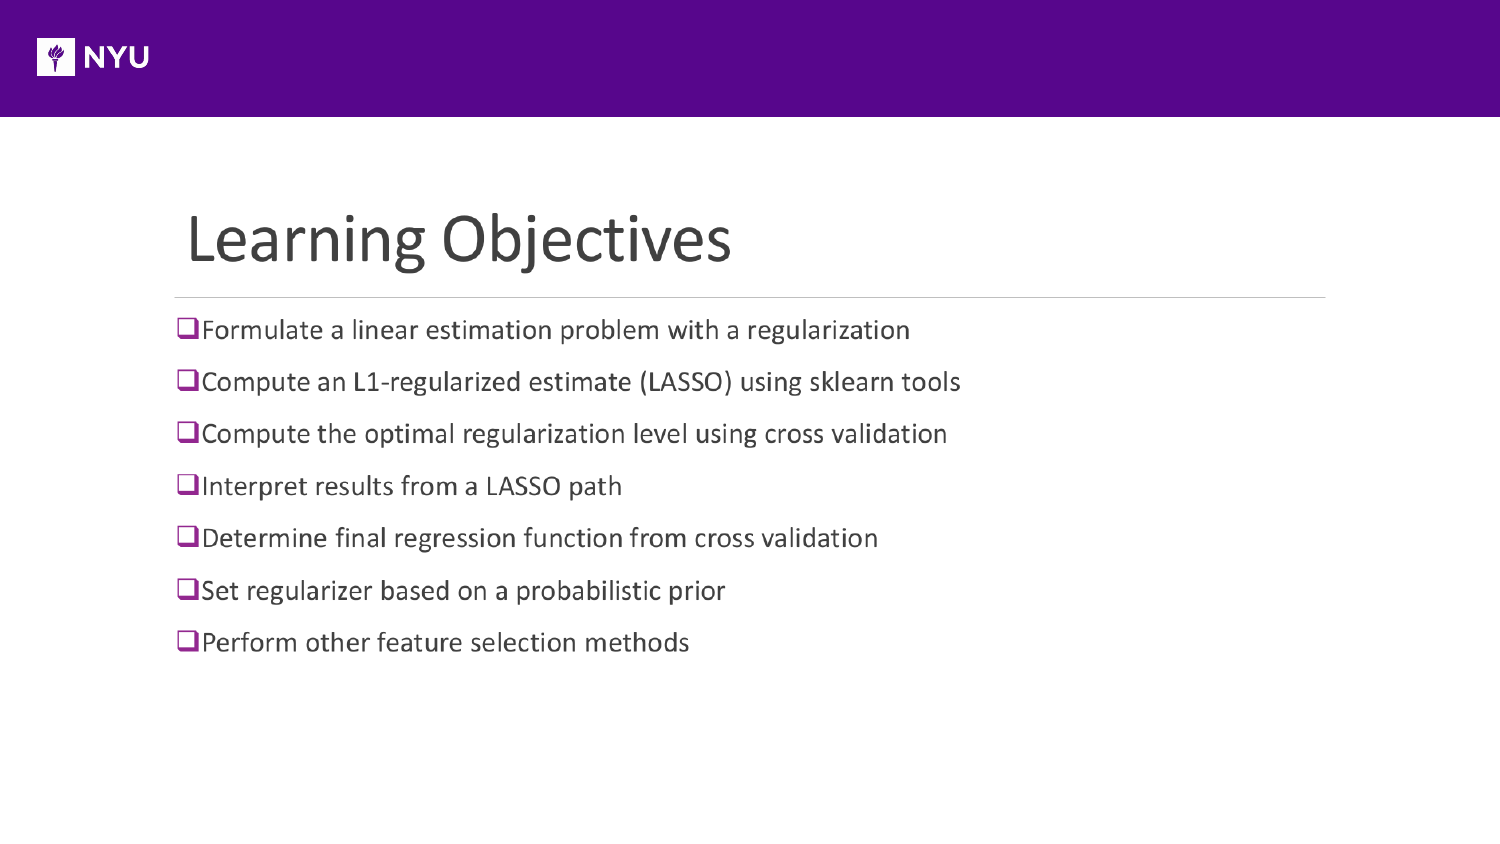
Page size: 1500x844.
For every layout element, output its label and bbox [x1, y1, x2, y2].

picture [37, 38, 149, 76]
picture [63, 143, 1437, 817]
